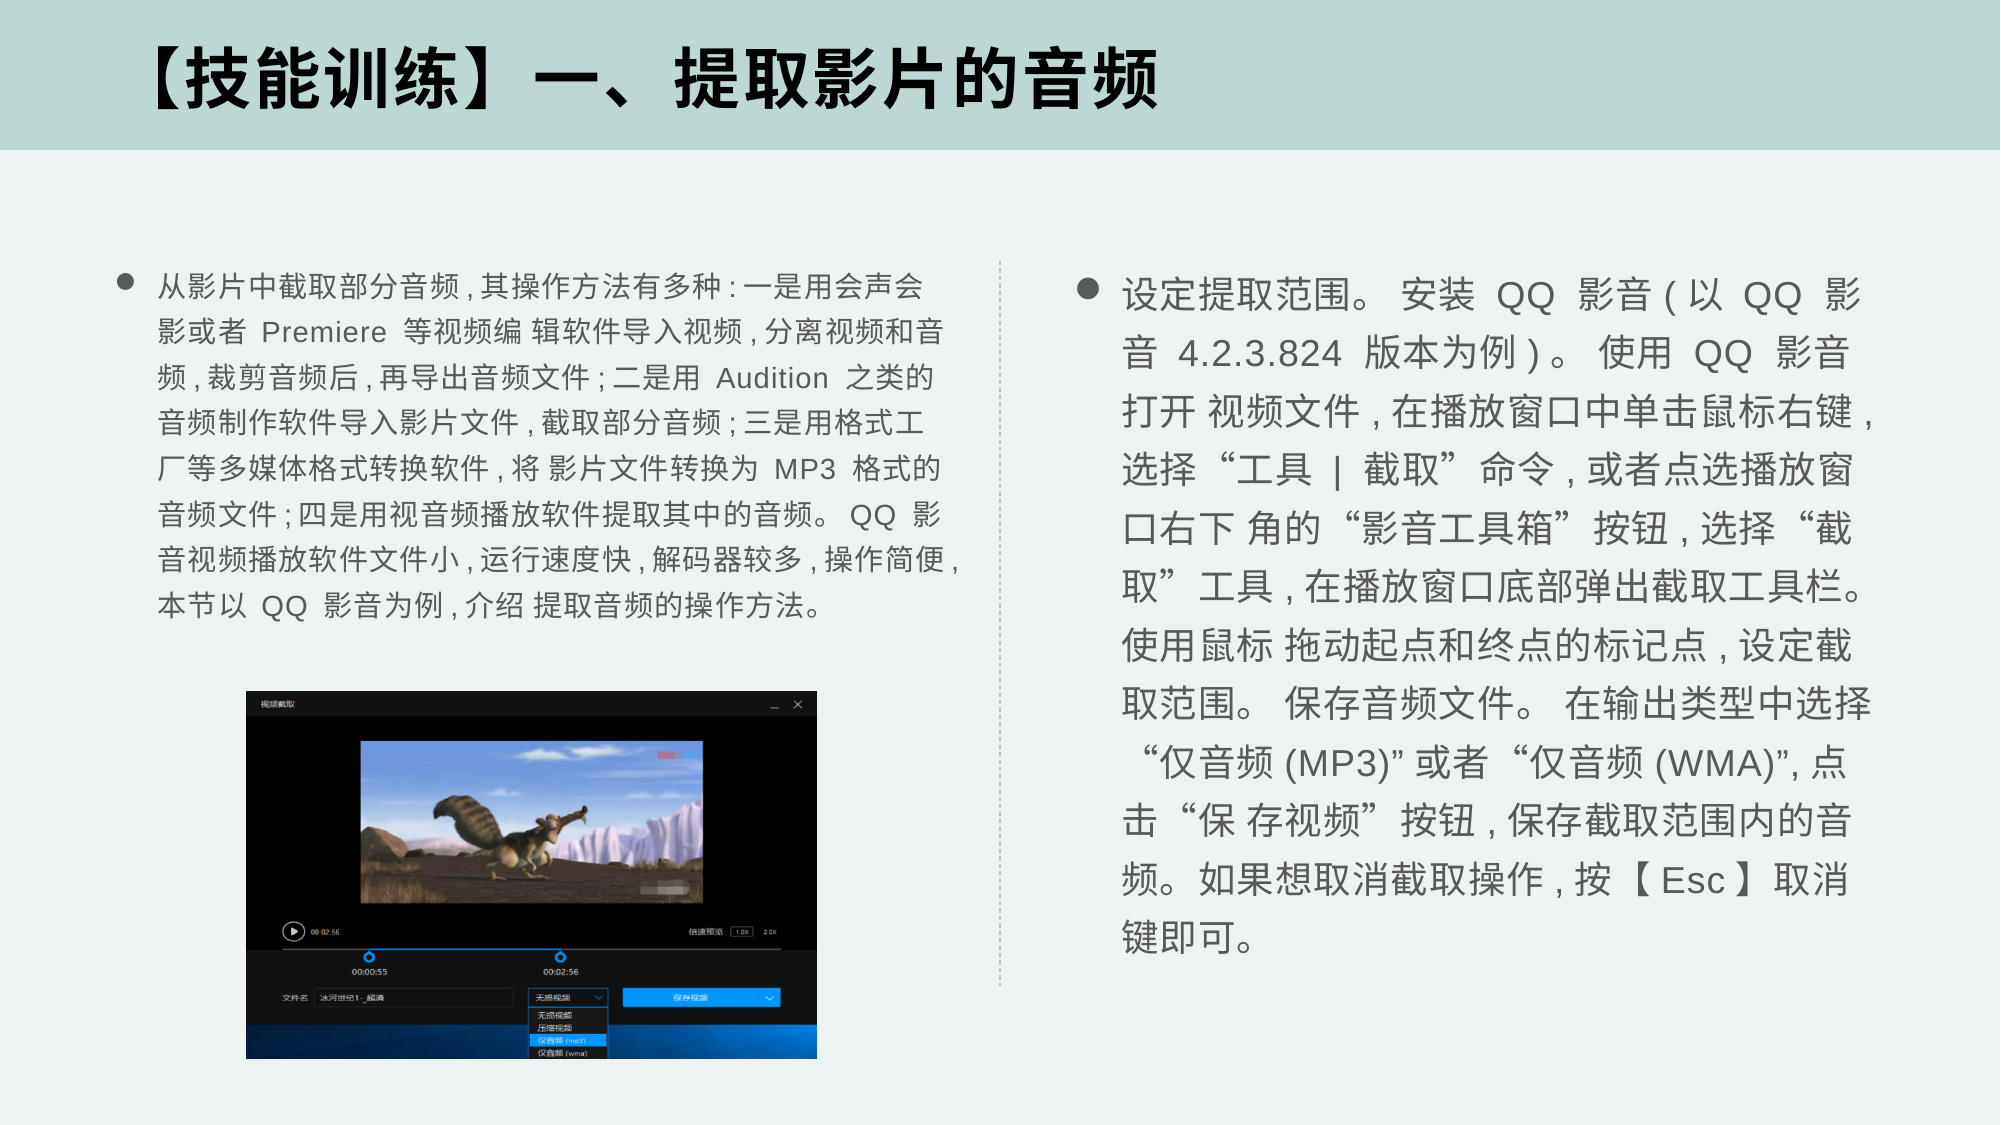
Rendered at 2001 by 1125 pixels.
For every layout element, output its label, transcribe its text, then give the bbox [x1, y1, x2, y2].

text_box 设定提取范围。 安装 QQ 影音(以 QQ 影音 4.2.3.824 版本为例)。 使用 QQ 影音打开 视频文件,在播放窗口中单击鼠标右键,选择“工具 | 截取”命令,或者点选播放窗口右下 角的“影音工具箱”按钮,选择“截取”工具,在播放窗口底部弹出截取工具栏。 使用鼠标 拖动起点和终点的标记点,设定截取范围。 保存音频文件。 在输出类型中选择“仅音频(MP3)”或者“仅音频(WMA)”,点击“保 存视频”按钮,保存截取范围内的音频。如果想取消截取操作,按【Esc】取消键即可。 [1059, 249, 1901, 975]
text_box 【技能训练】一、提取影片的音频 [99, 25, 1901, 125]
text_box 从影片中截取部分音频,其操作方法有多种:一是用会声会影或者 Premiere 等视频编 辑软件导入视频,分离视频和音频,裁剪音频后,再导出音频文件;二是用 Audition 之类的音频制作软件导入影片文件,截取部分音频;三是用格式工厂等多媒体格式转换软件,将 影片文件转换为 MP3 格式的音频文件;四是用视音频播放软件提取其中的音频。QQ 影音视频播放软件文件小,运行速度快,解码器较多,操作简便,本节以 QQ 影音为例,介绍 提取音频的操作方法。 [99, 249, 963, 679]
text_box [0, 0, 2000, 151]
picture [245, 691, 817, 1059]
